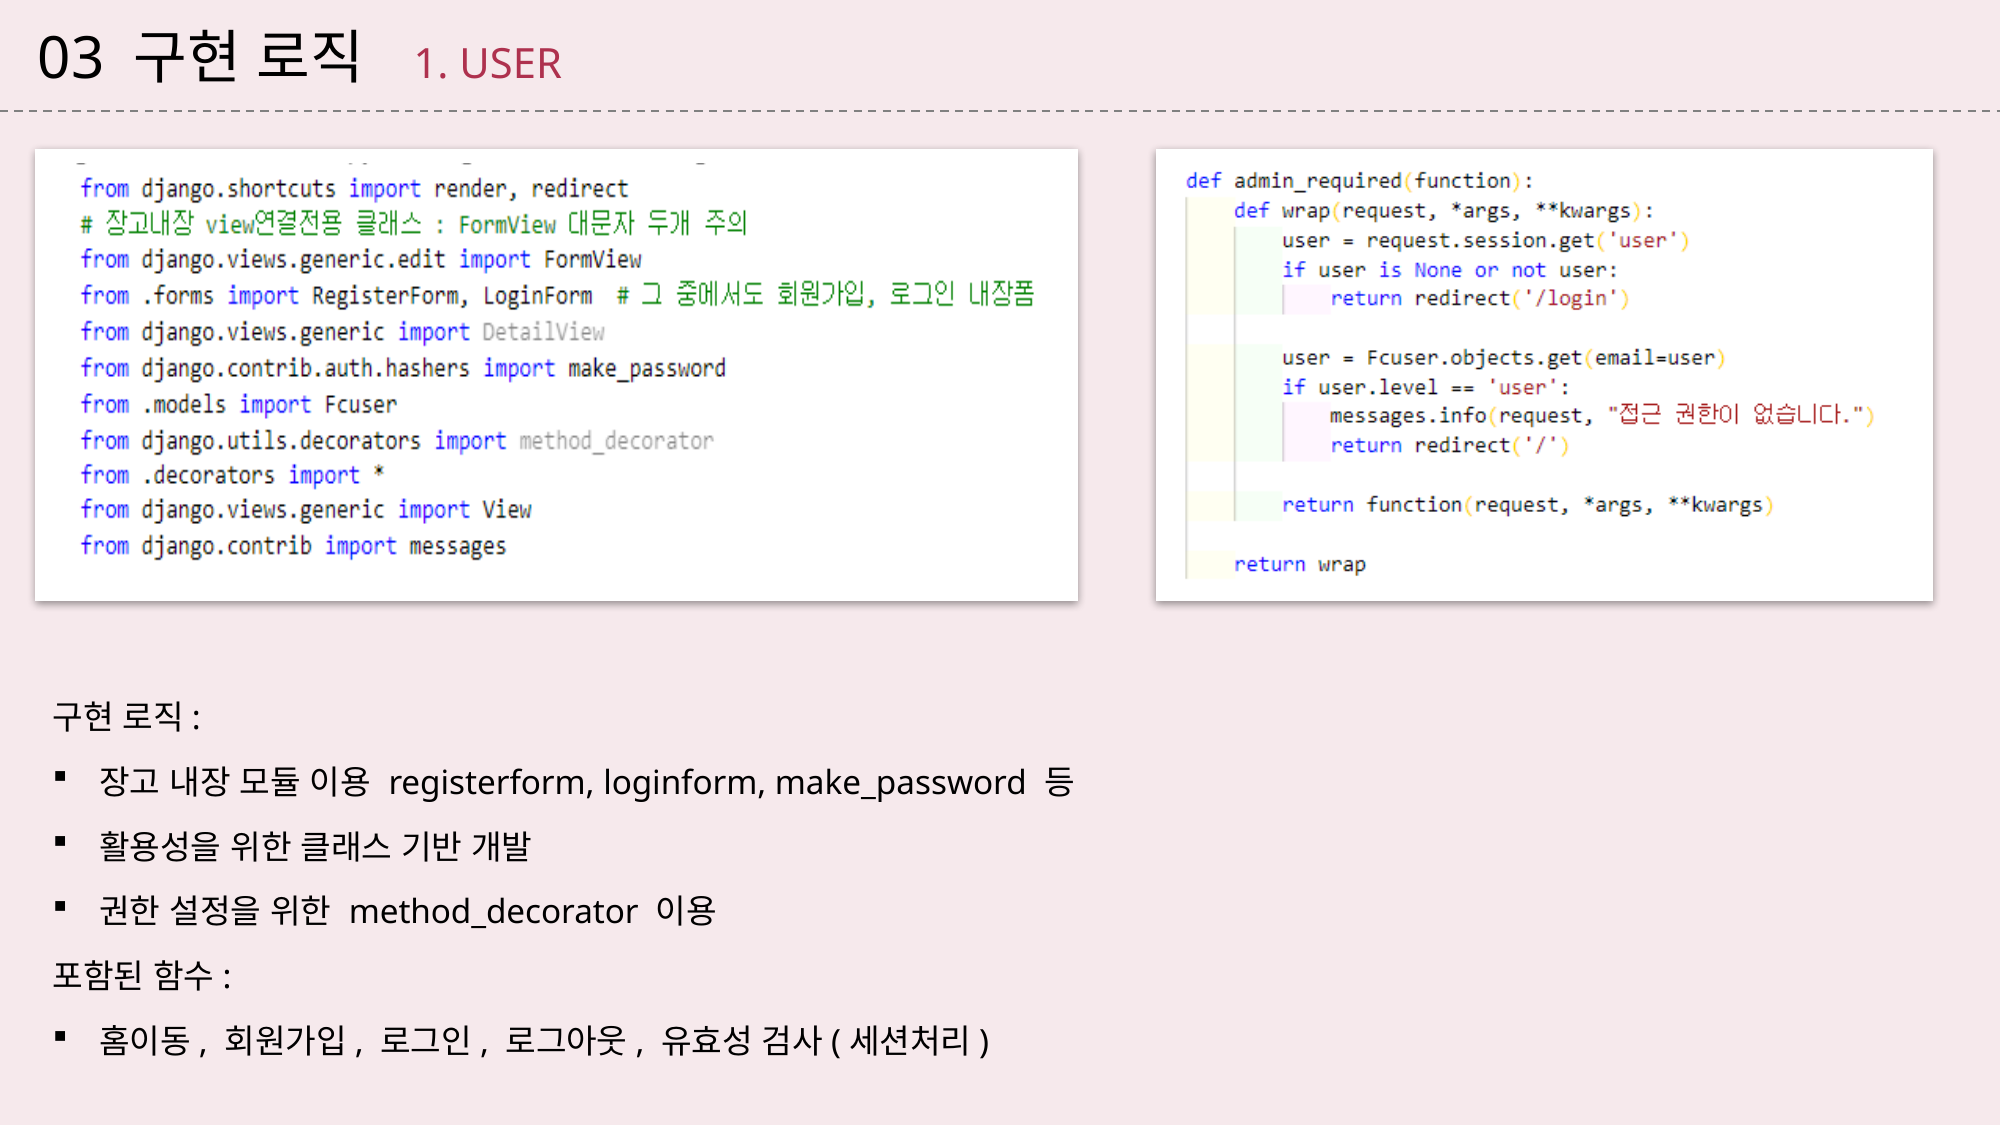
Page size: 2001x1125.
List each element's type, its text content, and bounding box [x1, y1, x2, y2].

text_box 03 구현 로직 1. USER [23, 12, 1450, 98]
picture [49, 163, 1064, 587]
picture [1169, 163, 1919, 587]
text_box 구현 로직: 장고 내장 모듈 이용 registerform, loginform, make_password 등 활용성을 위한 클래스 기반 개발 권한 설정을 위한 method_decorator 이용 포함된 함수: 홈이동, 회원가입, 로그인, 로그아웃, 유효성 검사(세션처리) [23, 688, 1972, 1068]
